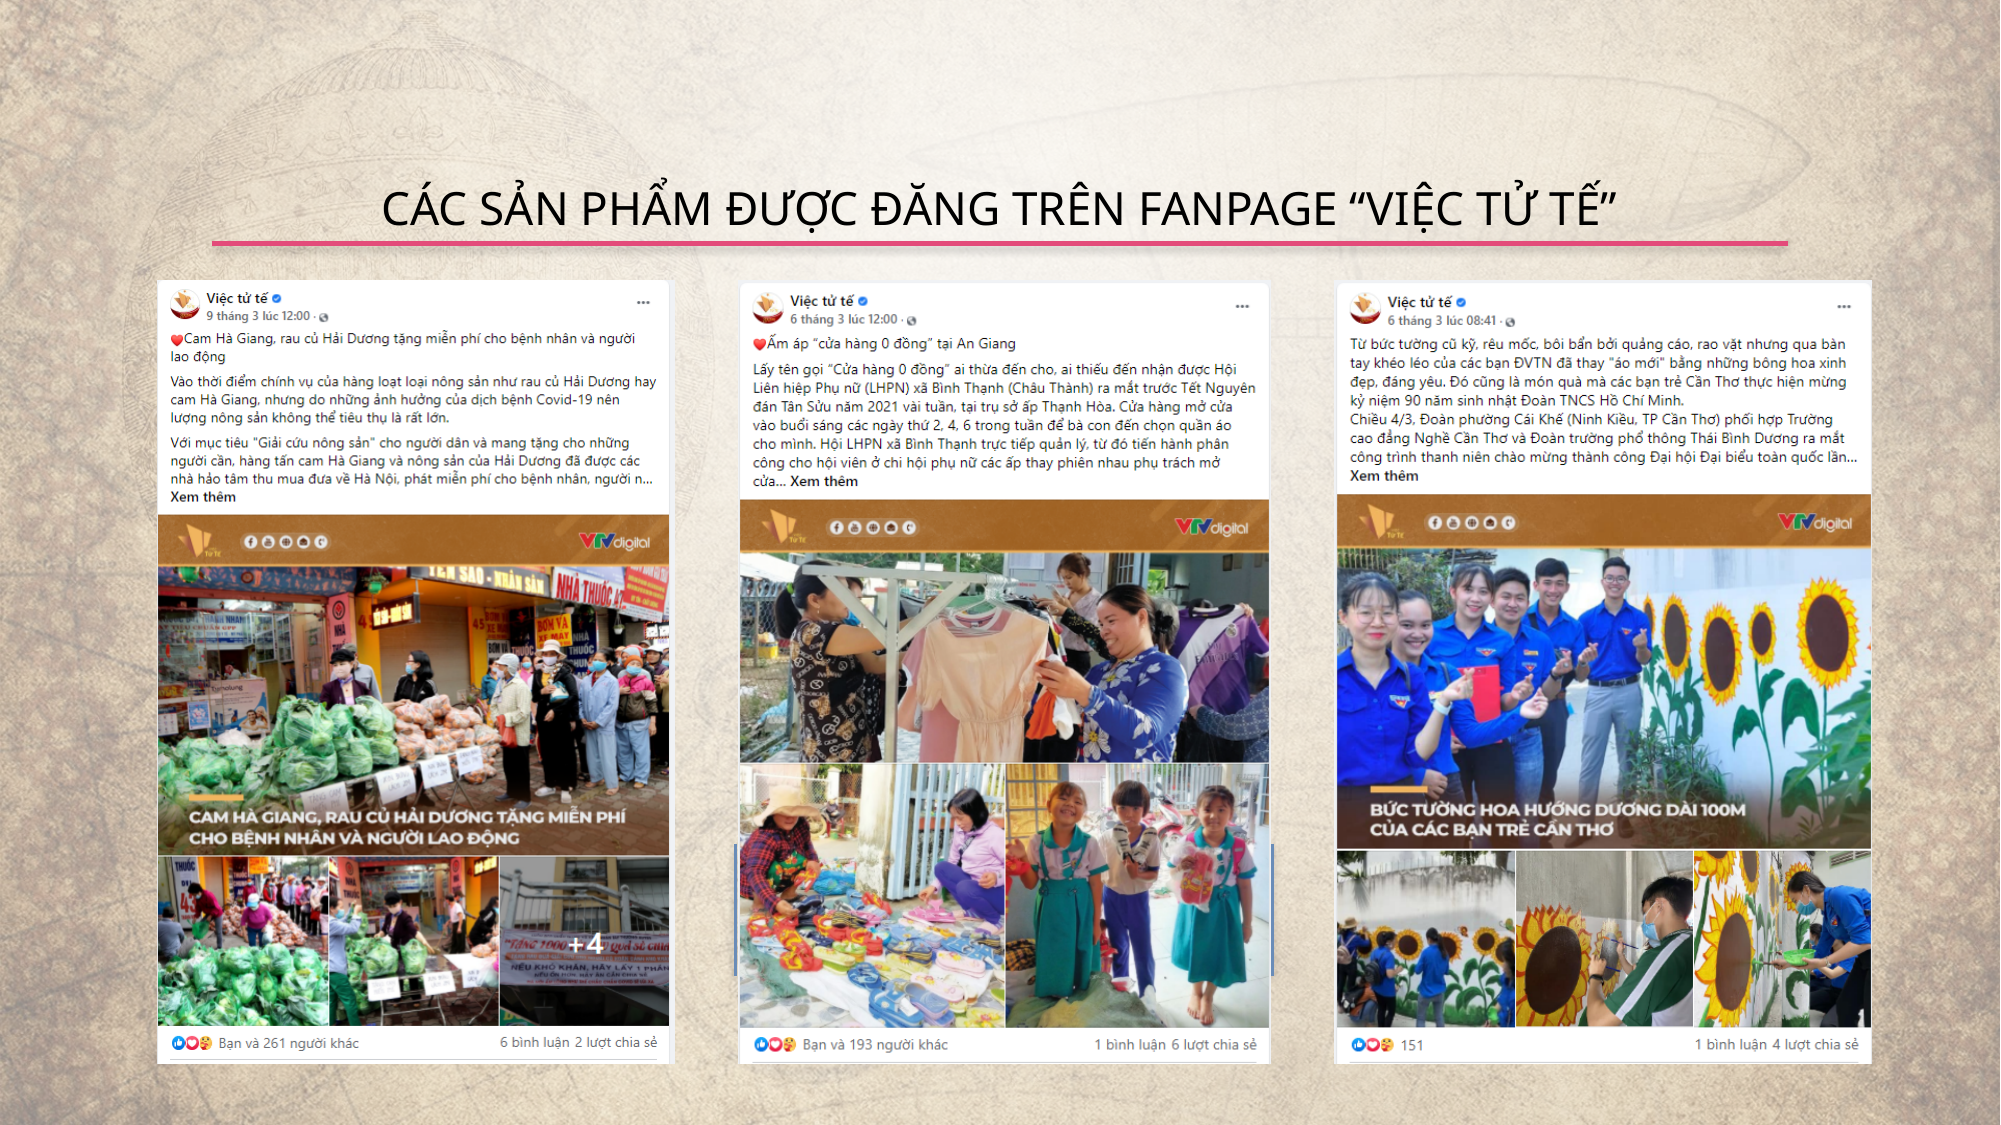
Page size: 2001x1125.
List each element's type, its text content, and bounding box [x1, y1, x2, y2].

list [1334, 280, 1872, 1065]
title Các sản phẩm được đăng trên fanpage “Việc tử tế” [149, 101, 1851, 321]
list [156, 280, 676, 1065]
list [738, 280, 1271, 1065]
